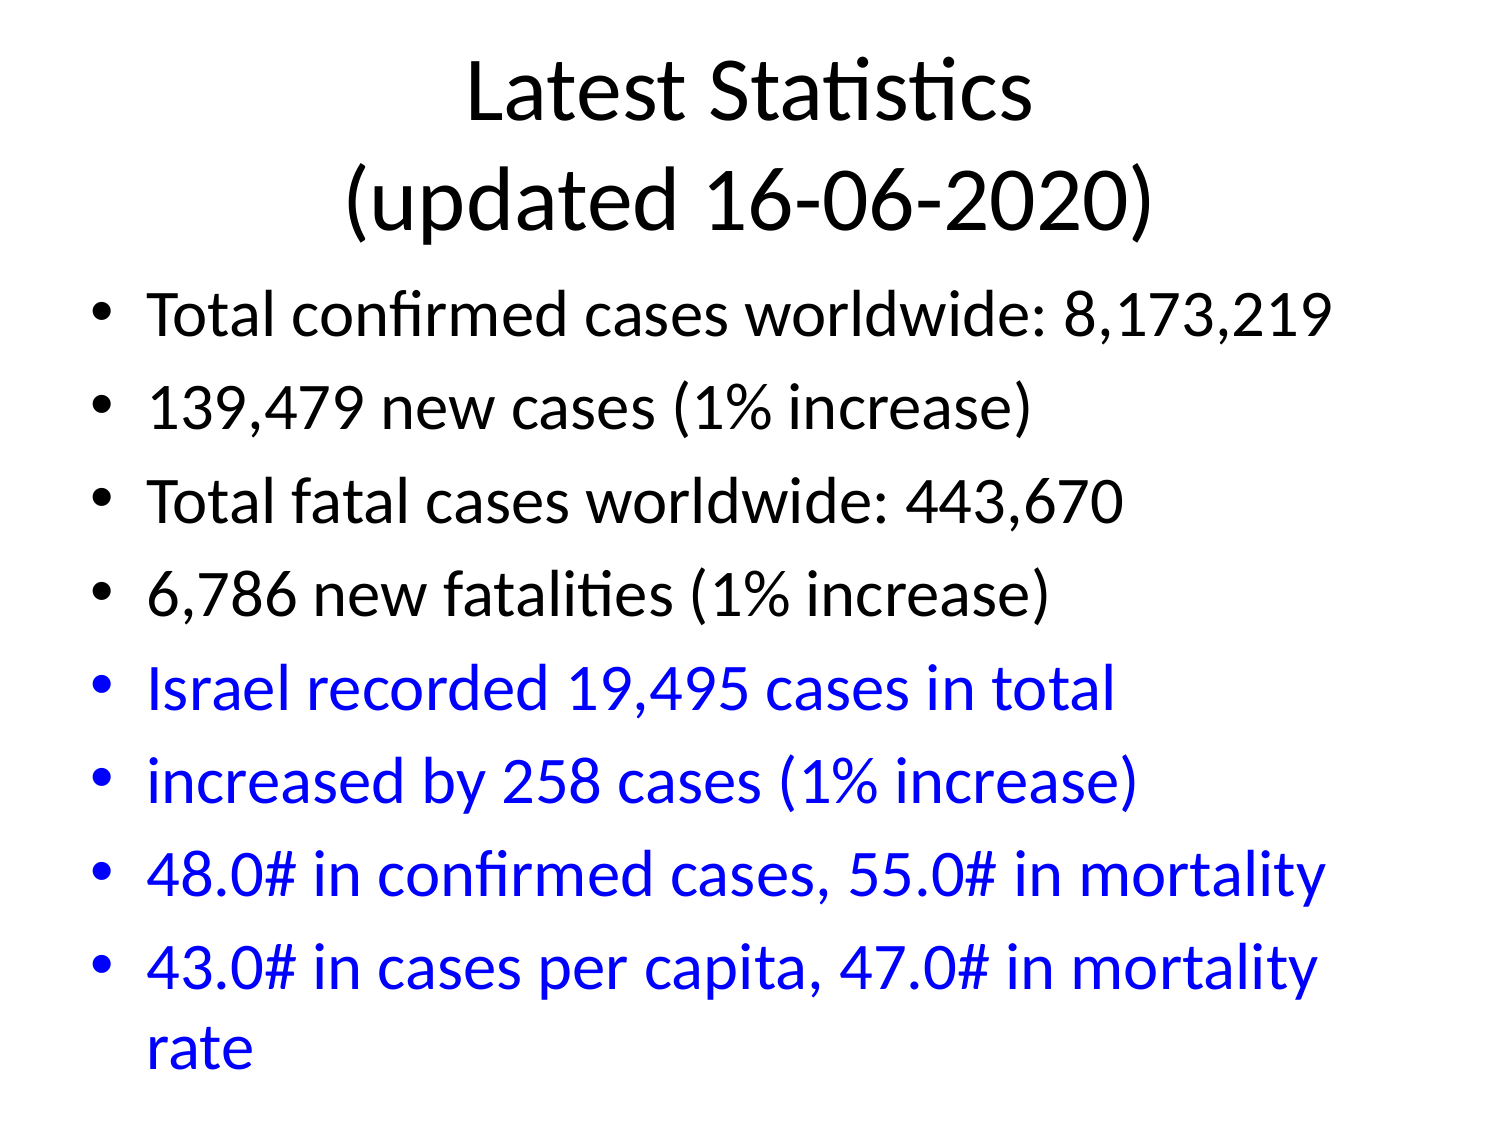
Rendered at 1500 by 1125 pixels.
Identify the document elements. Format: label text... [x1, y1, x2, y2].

title Latest Statistics (updated 16-06-2020) [75, 45, 1425, 233]
list Total confirmed cases worldwide: 8,173,219 139,479 new cases (1% increase) Total fatal cases worldwide: 443,670 6,786 new fatalities (1% increase) Israel recorded 19,495 cases in total increased by 258 cases (1% increase) 48.0# in confirmed cases, 55.0# in mortality 43.0# in cases per capita, 47.0# in mortality rate [75, 262, 1425, 1005]
